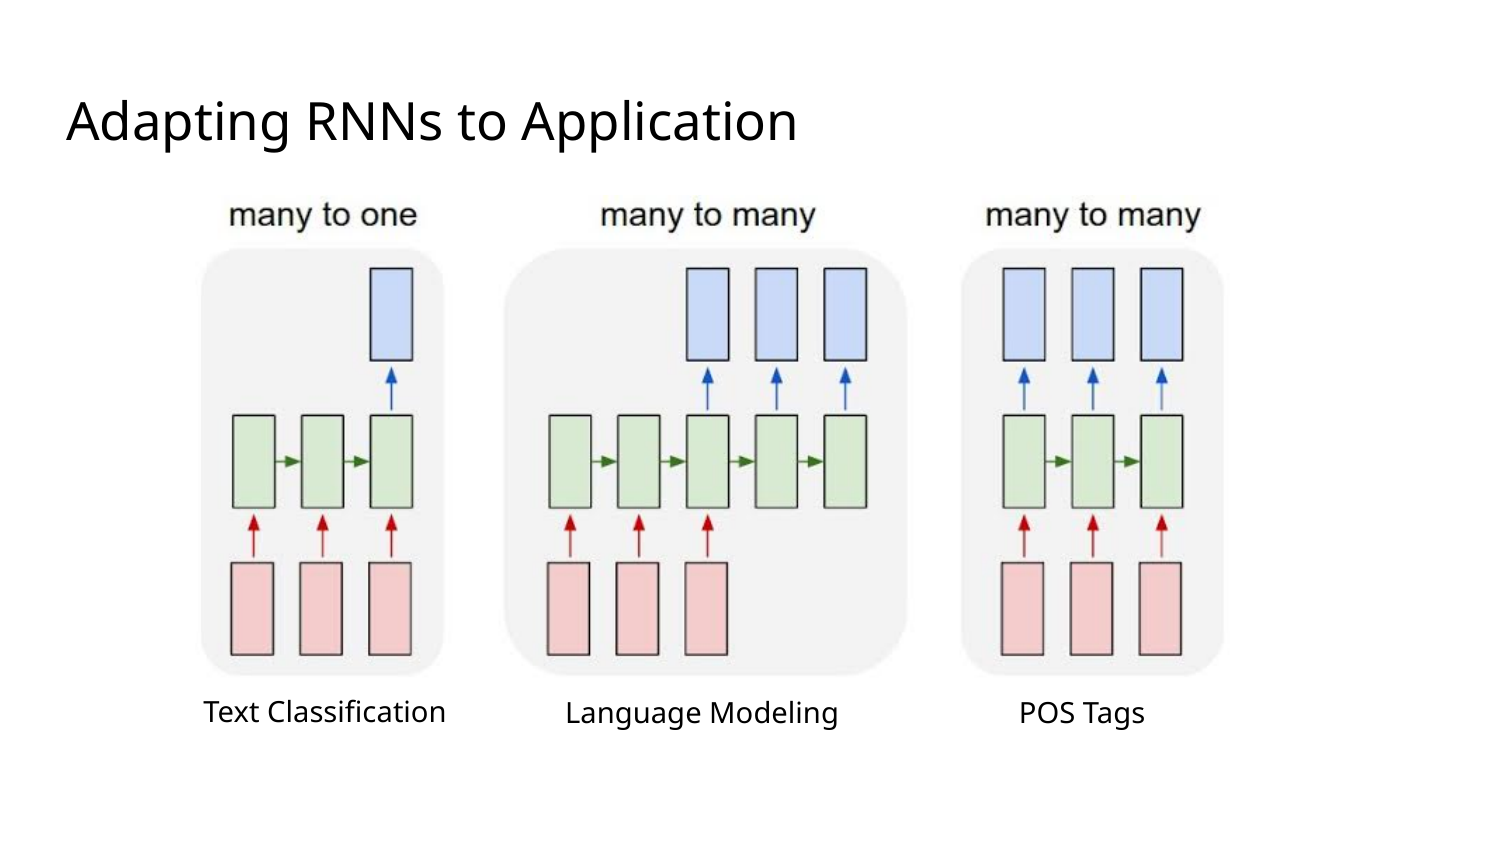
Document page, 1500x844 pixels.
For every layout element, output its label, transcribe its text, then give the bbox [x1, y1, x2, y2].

text_box Language Modeling [550, 695, 862, 737]
text_box Text Classification [188, 695, 462, 737]
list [175, 195, 1238, 688]
title Adapting RNNs to Application [51, 72, 1449, 167]
text_box POS Tags [1004, 695, 1161, 737]
